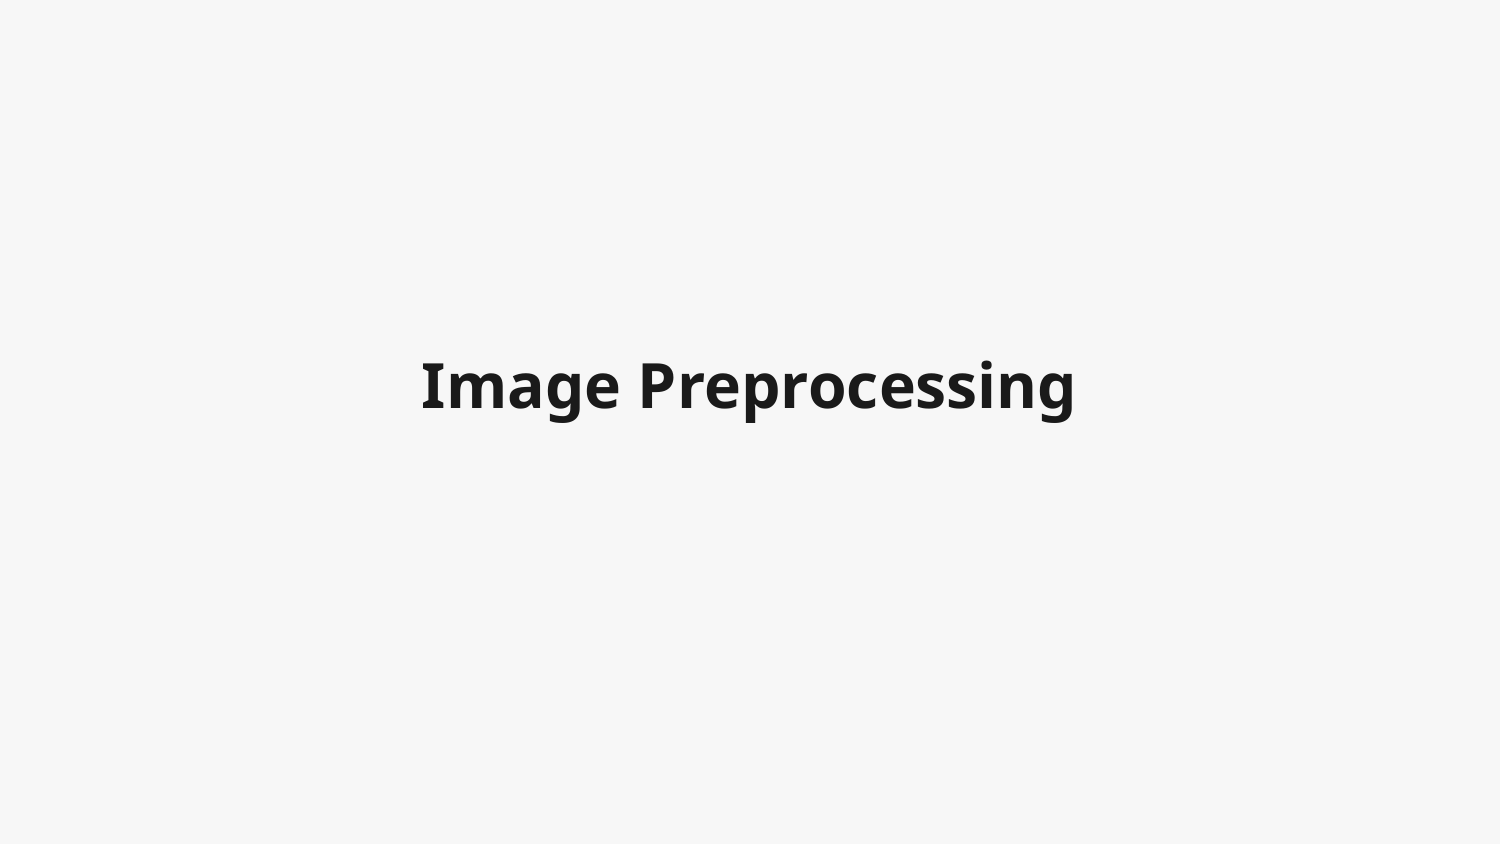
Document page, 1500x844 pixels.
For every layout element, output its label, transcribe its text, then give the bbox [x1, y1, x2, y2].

text_box Image Preprocessing [227, 331, 1273, 436]
